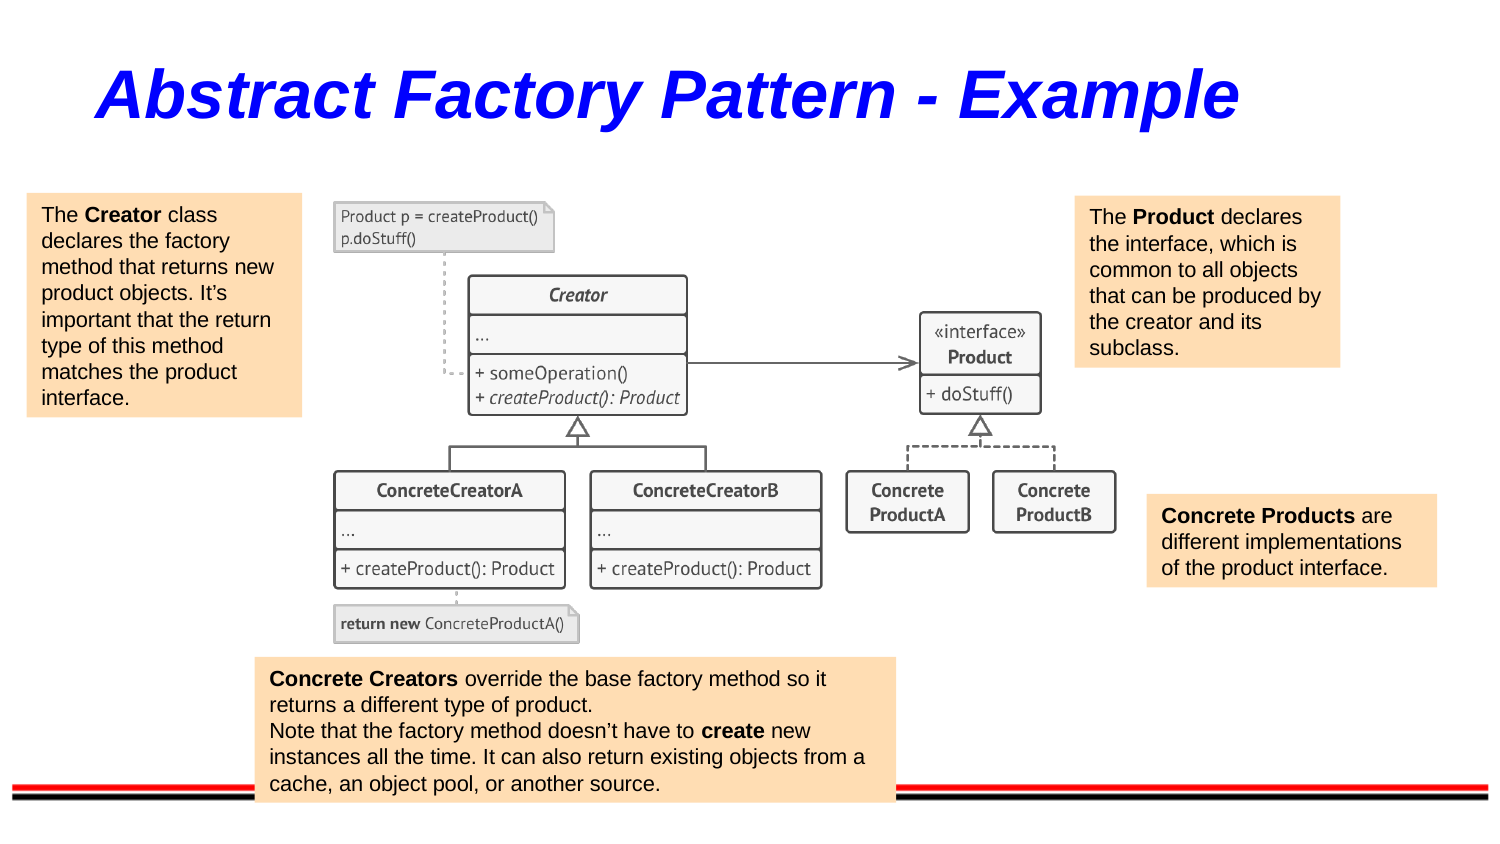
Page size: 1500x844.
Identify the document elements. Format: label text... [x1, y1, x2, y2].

text_box The Product declares the interface, which is common to all objects that can be produced by the creator and its subclass. [1131, 195, 1341, 368]
title Abstract Factory Pattern - Example [90, 39, 1422, 177]
picture [0, 0, 1500, 844]
text_box The Creator class declares the factory method that returns new product objects. It’s important that the return type of this method matches the product interface. [26, 192, 303, 418]
text_box Concrete Creators override the base factory method so it returns a different type of product. Note that the factory method doesn’t have to create new instances all the time. It can also return existing objects from a cache, an object pool, or another source. [254, 656, 897, 803]
text_box Concrete Products are different implementations of the product interface. [1146, 493, 1438, 588]
